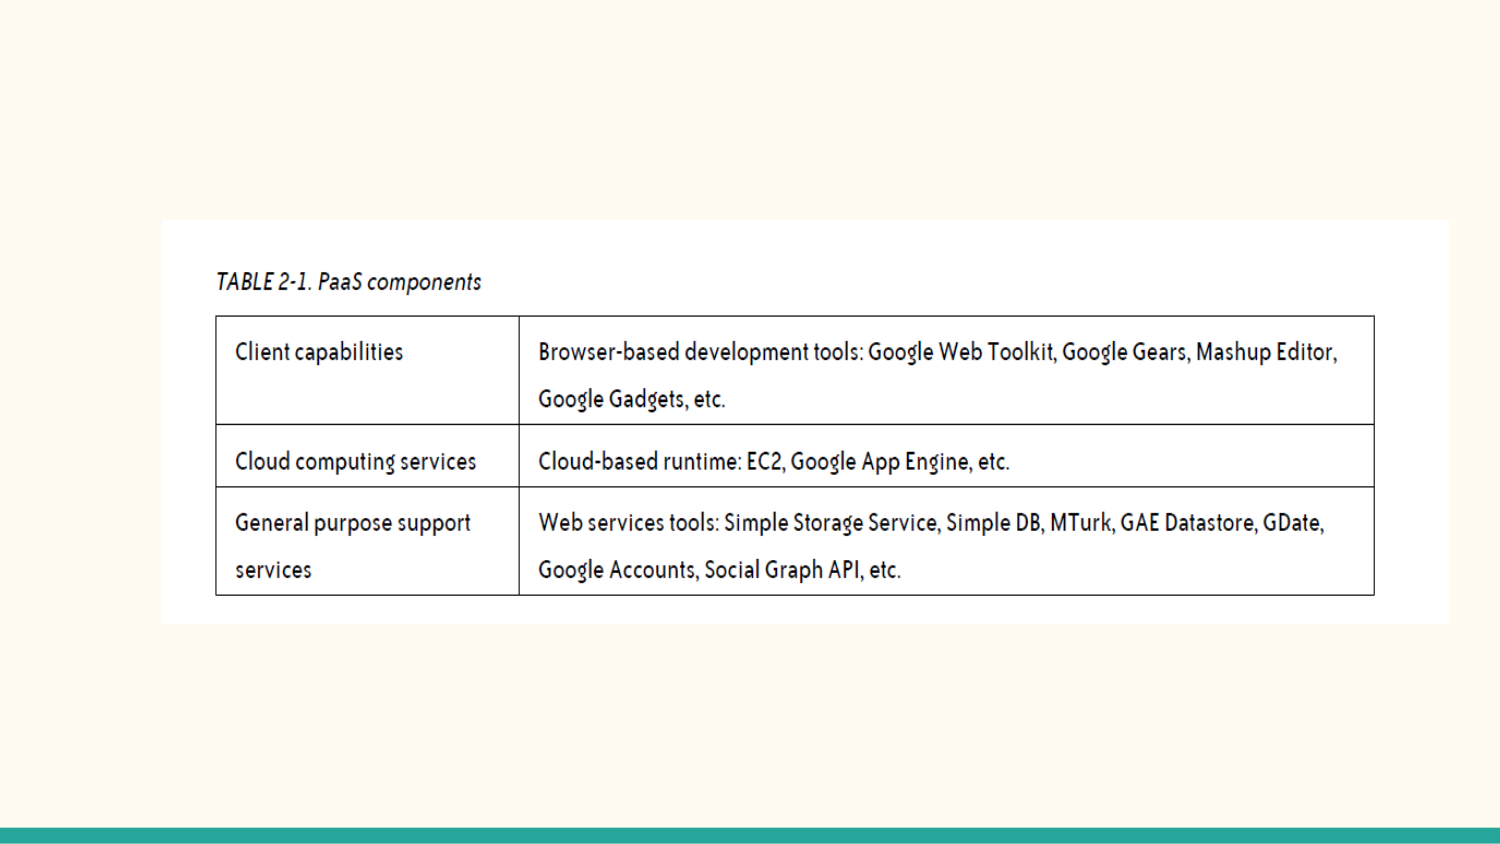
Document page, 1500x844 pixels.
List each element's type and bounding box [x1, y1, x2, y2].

picture [161, 220, 1450, 624]
